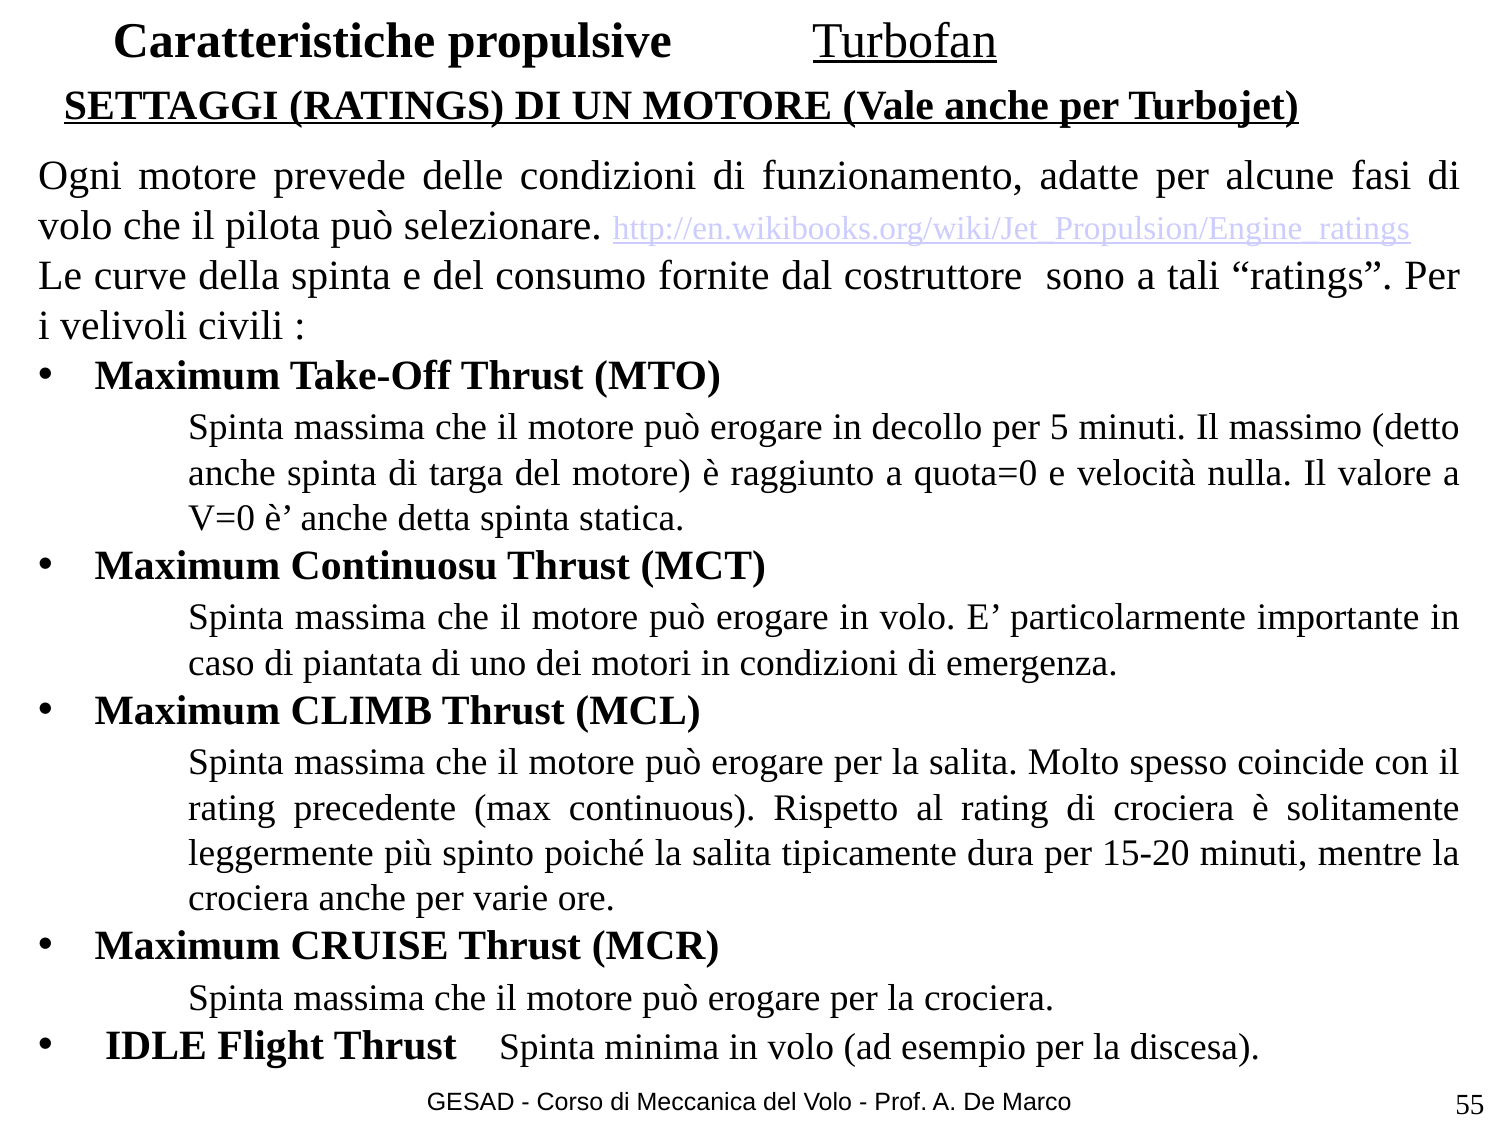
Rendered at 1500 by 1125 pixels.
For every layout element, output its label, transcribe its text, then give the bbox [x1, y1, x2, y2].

slide_number 55 [1200, 1077, 1500, 1125]
title Caratteristiche propulsive [0, 0, 786, 75]
text_box Ogni motore prevede delle condizioni di funzionamento, adatte per alcune fasi di volo che il pilota può selezionare. http://en.wikibooks.org/wiki/Jet_Propulsion/Engine_ratings Le curve della spinta e del consumo fornite dal costruttore sono a tali “ratings”. Per i velivoli civili : Maximum Take-Off Thrust (MTO) Spinta massima che il motore può erogare in decollo per 5 minuti. Il massimo (detto anche spinta di targa del motore) è raggiunto a quota=0 e velocità nulla. Il valore a V=0 è’ anche detta spinta statica. Maximum Continuosu Thrust (MCT) Spinta massima che il motore può erogare in volo. E’ particolarmente importante in caso di piantata di uno dei motori in condizioni di emergenza. Maximum CLIMB Thrust (MCL) Spinta massima che il motore può erogare per la salita. Molto spesso coincide con il rating precedente (max continuous). Rispetto al rating di crociera è solitamente leggermente più spinto poiché la salita tipicamente dura per 15-20 minuti, mentre la crociera anche per varie ore. Maximum CRUISE Thrust (MCR) Spinta massima che il motore può erogare per la crociera. IDLE Flight Thrust Spinta minima in volo (ad esempio per la discesa). [23, 140, 1477, 1076]
footer GESAD - Corso di Meccanica del Volo - Prof. A. De Marco [300, 1077, 1200, 1125]
text_box SETTAGGI (RATINGS) DI UN MOTORE (Vale anche per Turbojet) [48, 70, 1315, 136]
text_box Turbofan [798, 0, 1013, 70]
